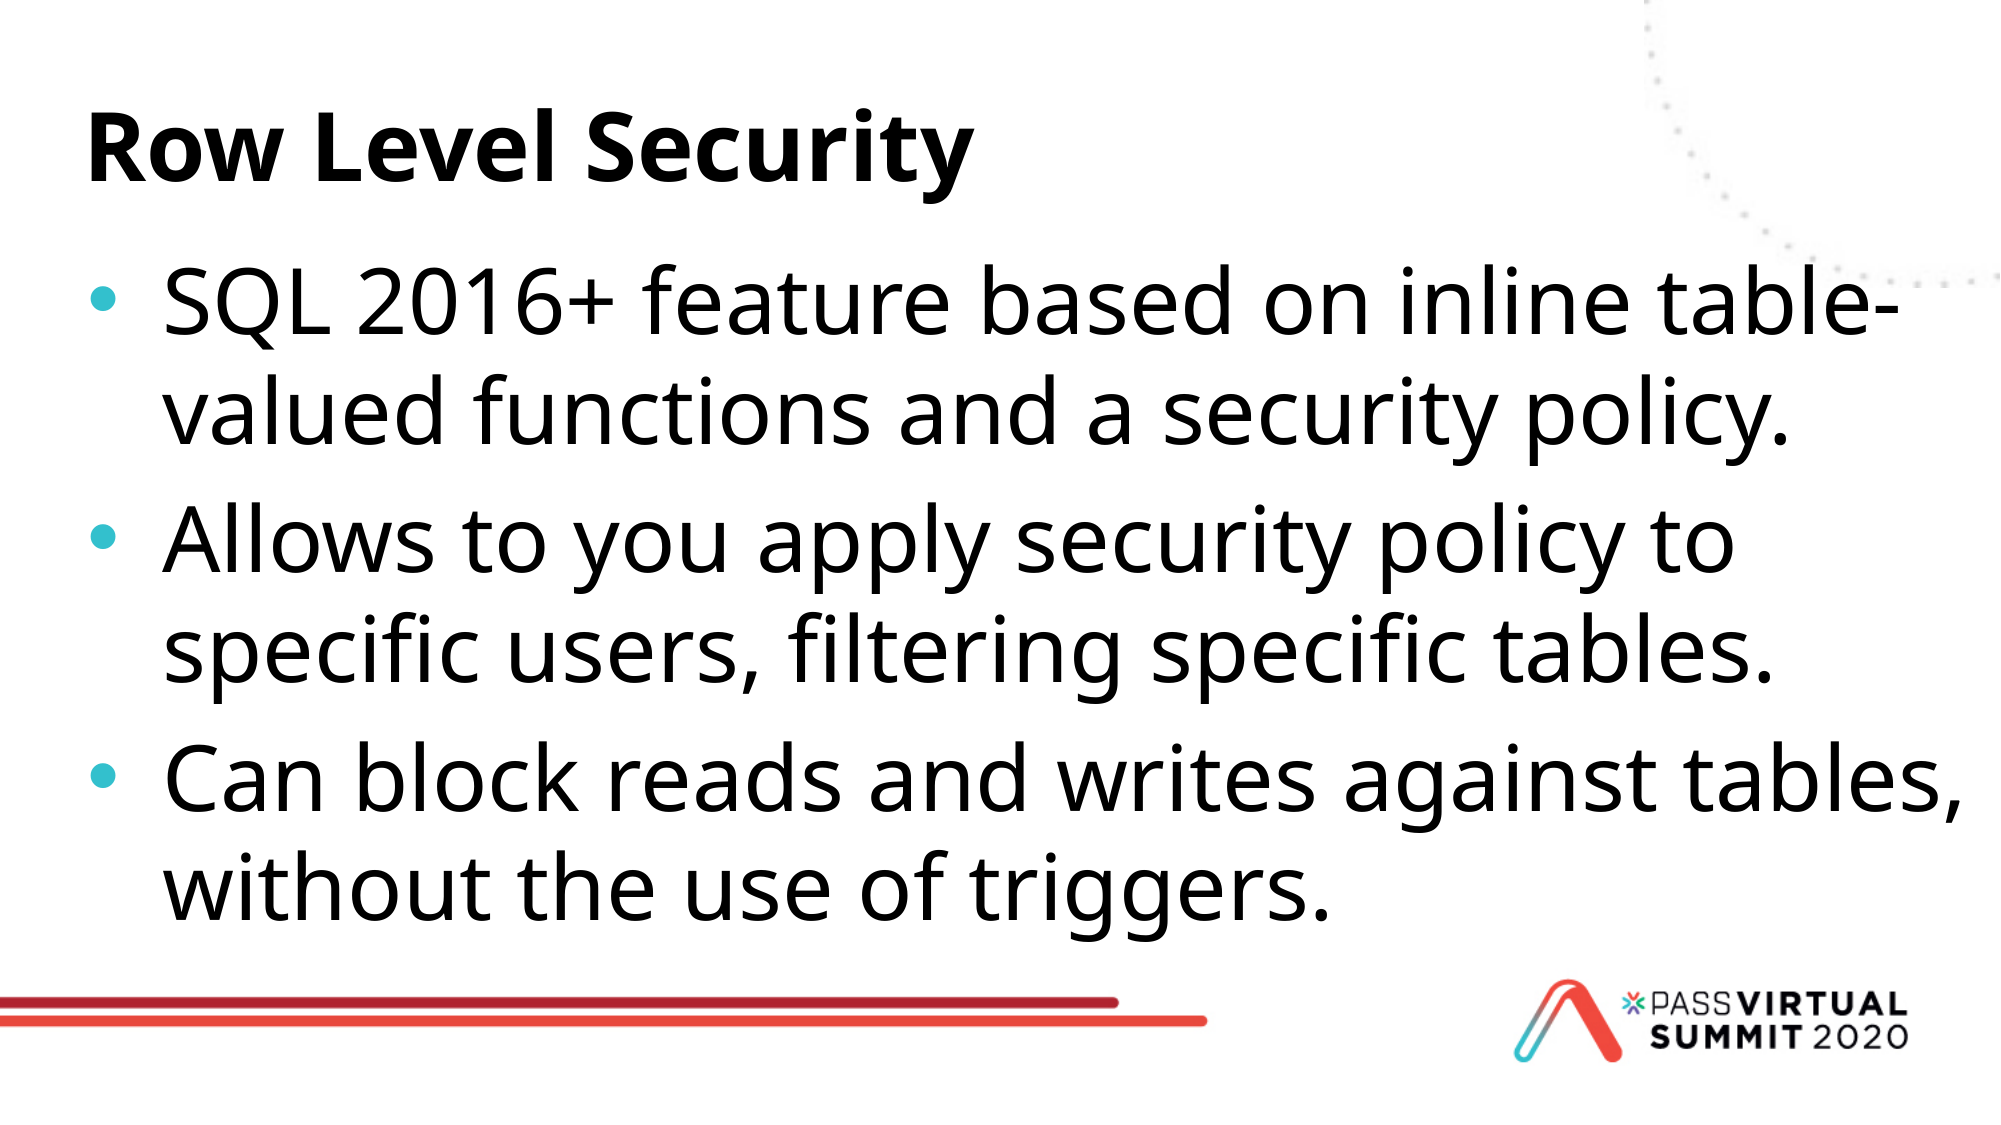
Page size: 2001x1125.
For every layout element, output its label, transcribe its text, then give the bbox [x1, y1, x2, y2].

list SQL 2016+ feature based on inline table-valued functions and a security policy. Allows to you apply security policy to specific users, filtering specific tables. Can block reads and writes against tables, without the use of triggers. [72, 235, 1988, 948]
title Row Level Security [68, 95, 1924, 231]
picture [0, 0, 2000, 1125]
